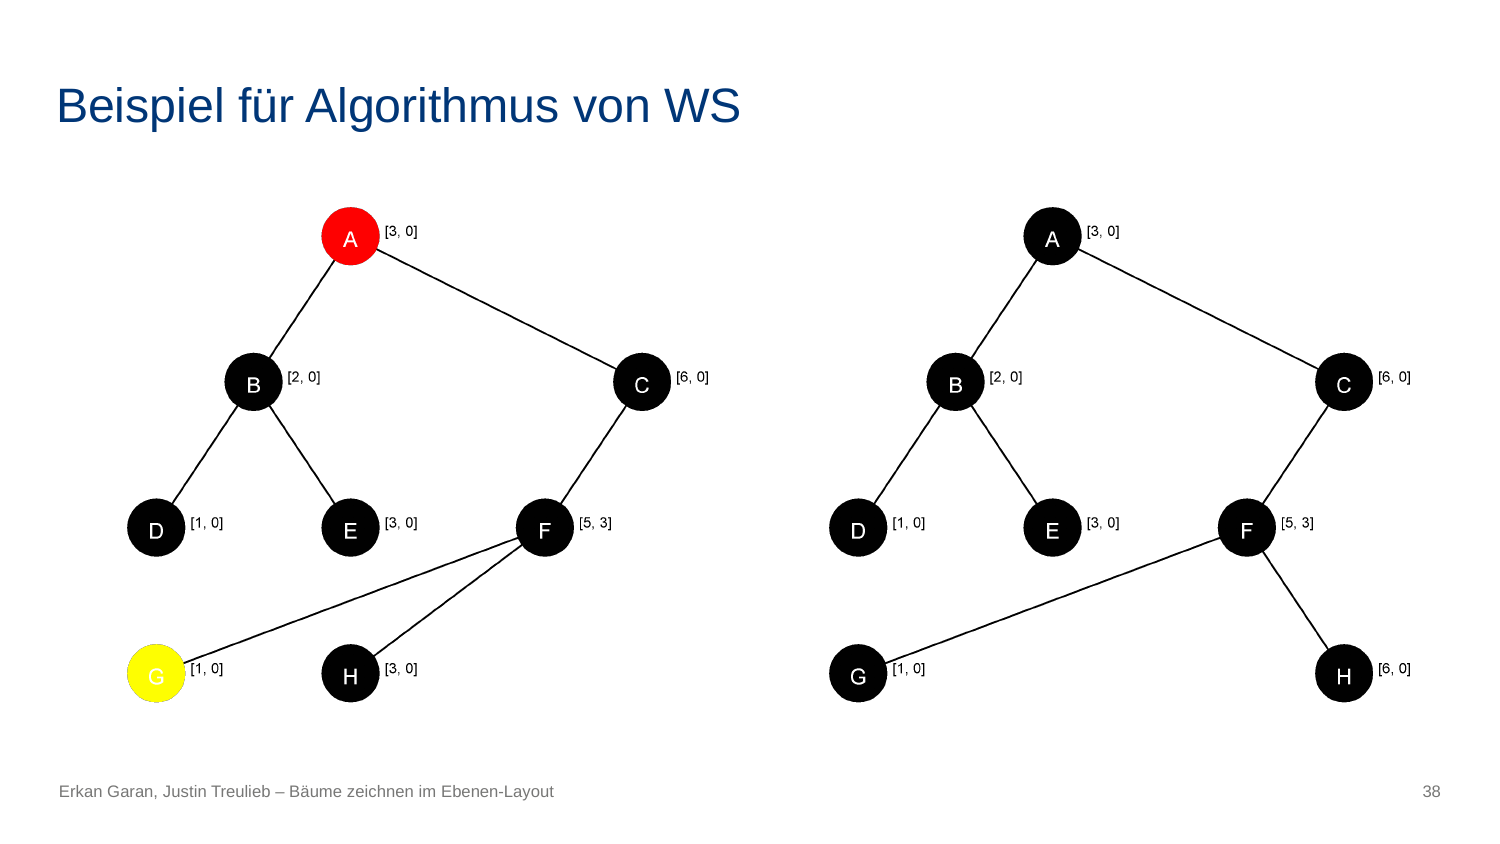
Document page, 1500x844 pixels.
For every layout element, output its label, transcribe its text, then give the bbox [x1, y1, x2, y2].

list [59, 163, 739, 746]
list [761, 163, 1441, 746]
footer Erkan Garan, Justin Treulieb – Bäume zeichnen im Ebenen-Layout [59, 785, 1359, 798]
title Beispiel für Algorithmus von WS [56, 72, 1441, 132]
